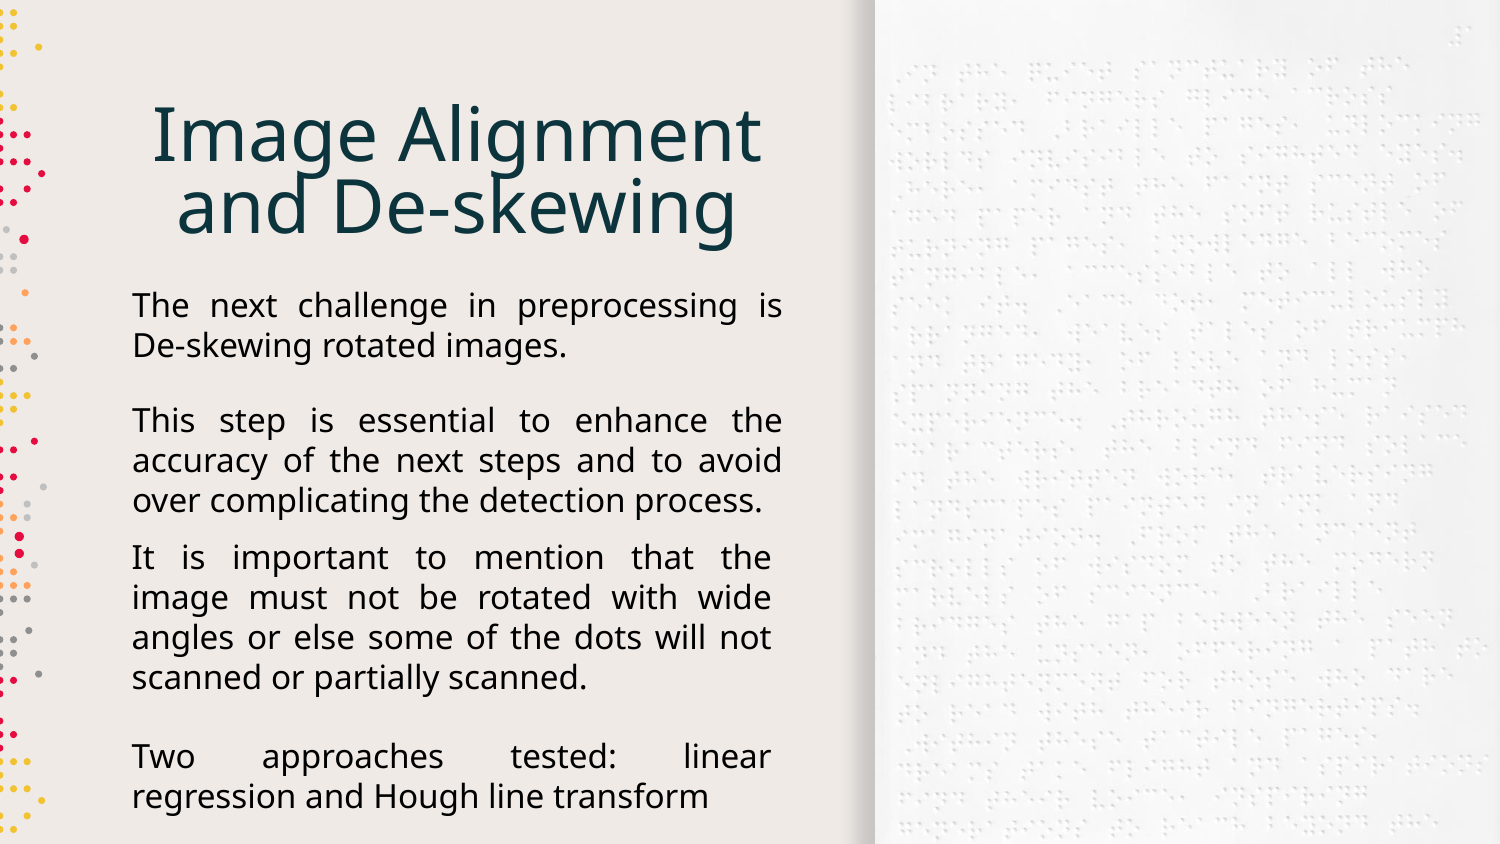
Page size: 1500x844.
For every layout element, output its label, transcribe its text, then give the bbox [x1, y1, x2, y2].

text_box It is important to mention that the image must not be rotated with wide angles or else some of the dots will not scanned or partially scanned. Two approaches tested: linear regression and Hough line transform [116, 528, 788, 844]
title Image Alignment and De-skewing [116, 88, 799, 191]
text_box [14, 531, 42, 576]
subtitle The next challenge in preprocessing is De-skewing rotated images. This step is essential to enhance the accuracy of the next steps and to avoid over complicating the detection process. [116, 191, 799, 721]
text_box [18, 234, 46, 279]
picture [874, 0, 1500, 844]
